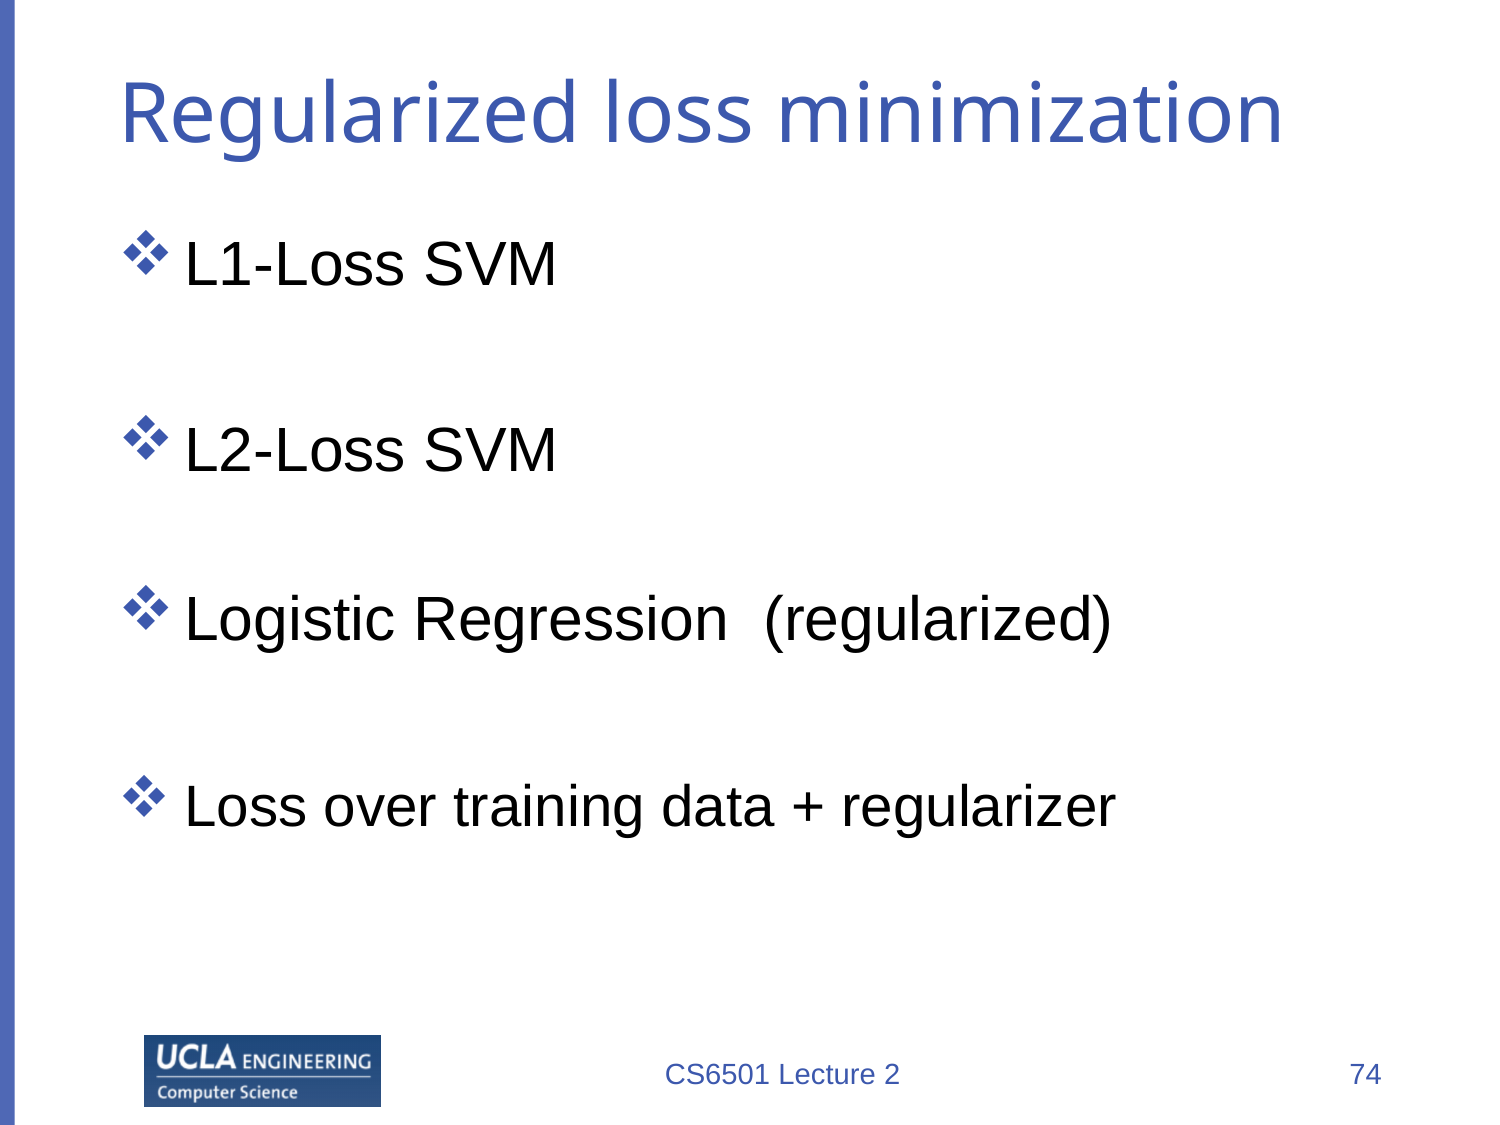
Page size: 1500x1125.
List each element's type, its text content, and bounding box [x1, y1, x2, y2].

picture [144, 1035, 381, 1107]
slide_number 74 [1177, 1042, 1397, 1103]
title Regularized loss minimization [103, 59, 1397, 171]
footer CS6501 Lecture 2 [496, 1042, 1069, 1103]
